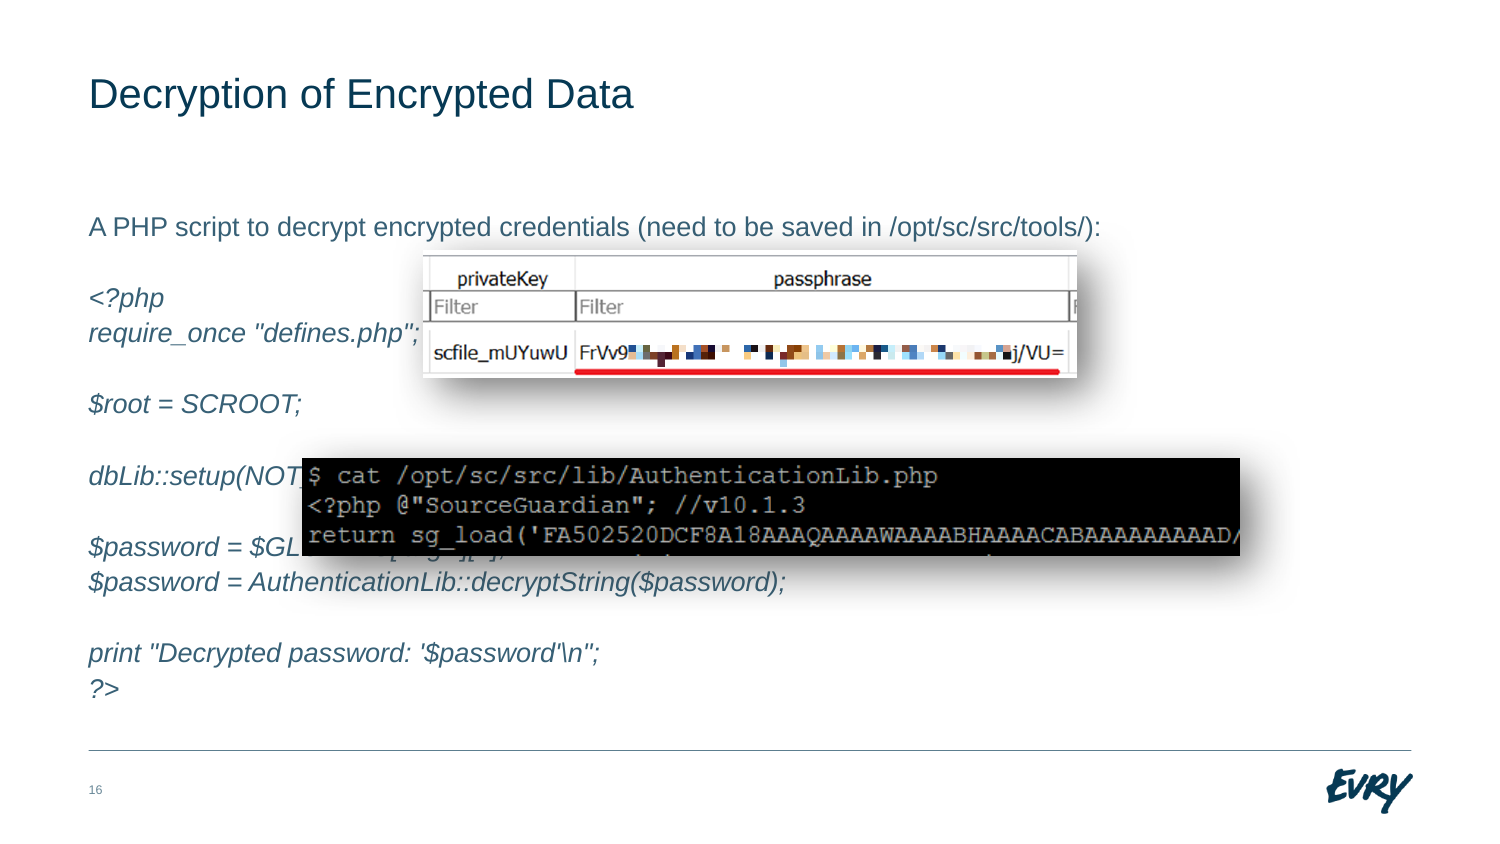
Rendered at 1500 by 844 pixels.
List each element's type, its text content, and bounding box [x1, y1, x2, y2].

picture [423, 250, 1077, 378]
list A PHP script to decrypt encrypted credentials (need to be saved in /opt/sc/src/tools/): <?php require_once "defines.php"; $root = SCROOT; dbLib::setup(NOT_SET,TRUE); $password = $GLOBALS['argv'][1]; $password = AuthenticationLib::decryptString($password); print "Decrypted password: '$password'\n"; ?> [88, 205, 1412, 725]
picture [1326, 768, 1413, 814]
slide_number 16 [88, 781, 119, 797]
picture [302, 458, 1240, 556]
title Decryption of Encrypted Data [88, 62, 753, 205]
picture [1388, 779, 1413, 814]
picture [1376, 779, 1383, 785]
